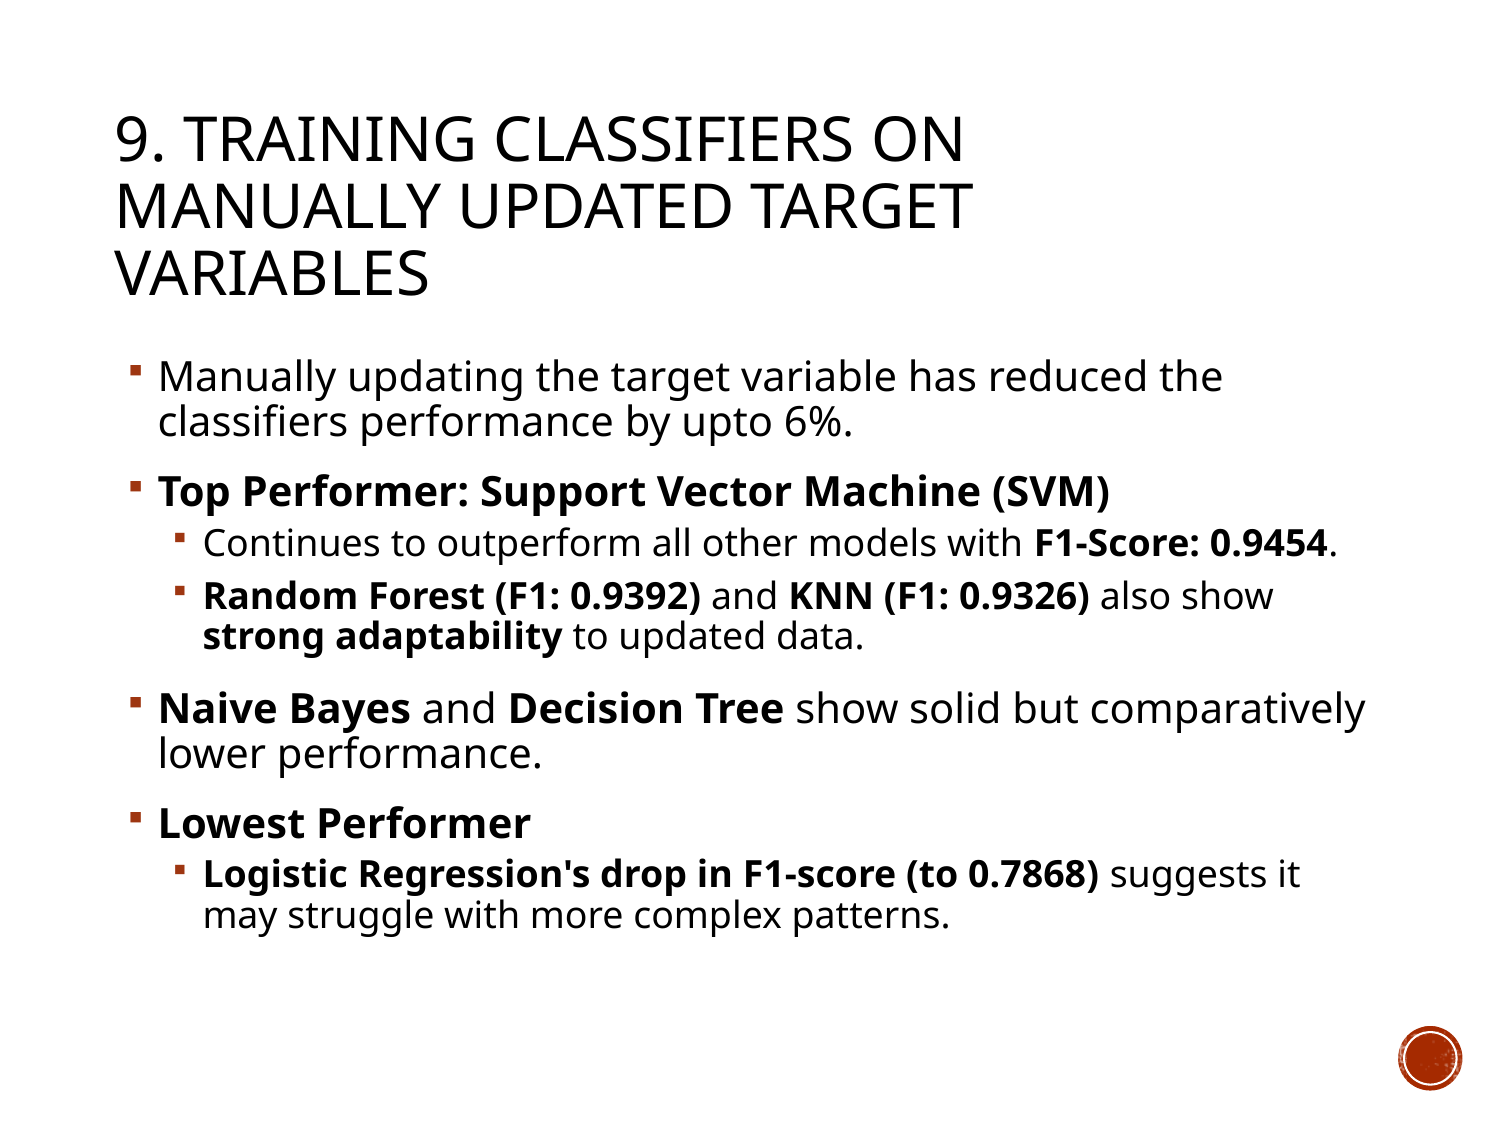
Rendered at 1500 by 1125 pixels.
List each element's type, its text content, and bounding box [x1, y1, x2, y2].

list Manually updating the target variable has reduced the classifiers performance by upto 6%. Top Performer: Support Vector Machine (SVM) Continues to outperform all other models with F1-Score: 0.9454. Random Forest (F1: 0.9392) and KNN (F1: 0.9326) also show strong adaptability to updated data. Naive Bayes and Decision Tree show solid but comparatively lower performance. Lowest Performer Logistic Regression's drop in F1-score (to 0.7868) suggests it may struggle with more complex patterns. [112, 348, 1388, 1013]
title 9. Training Classifiers on Manually updated target variables [99, 99, 1207, 317]
